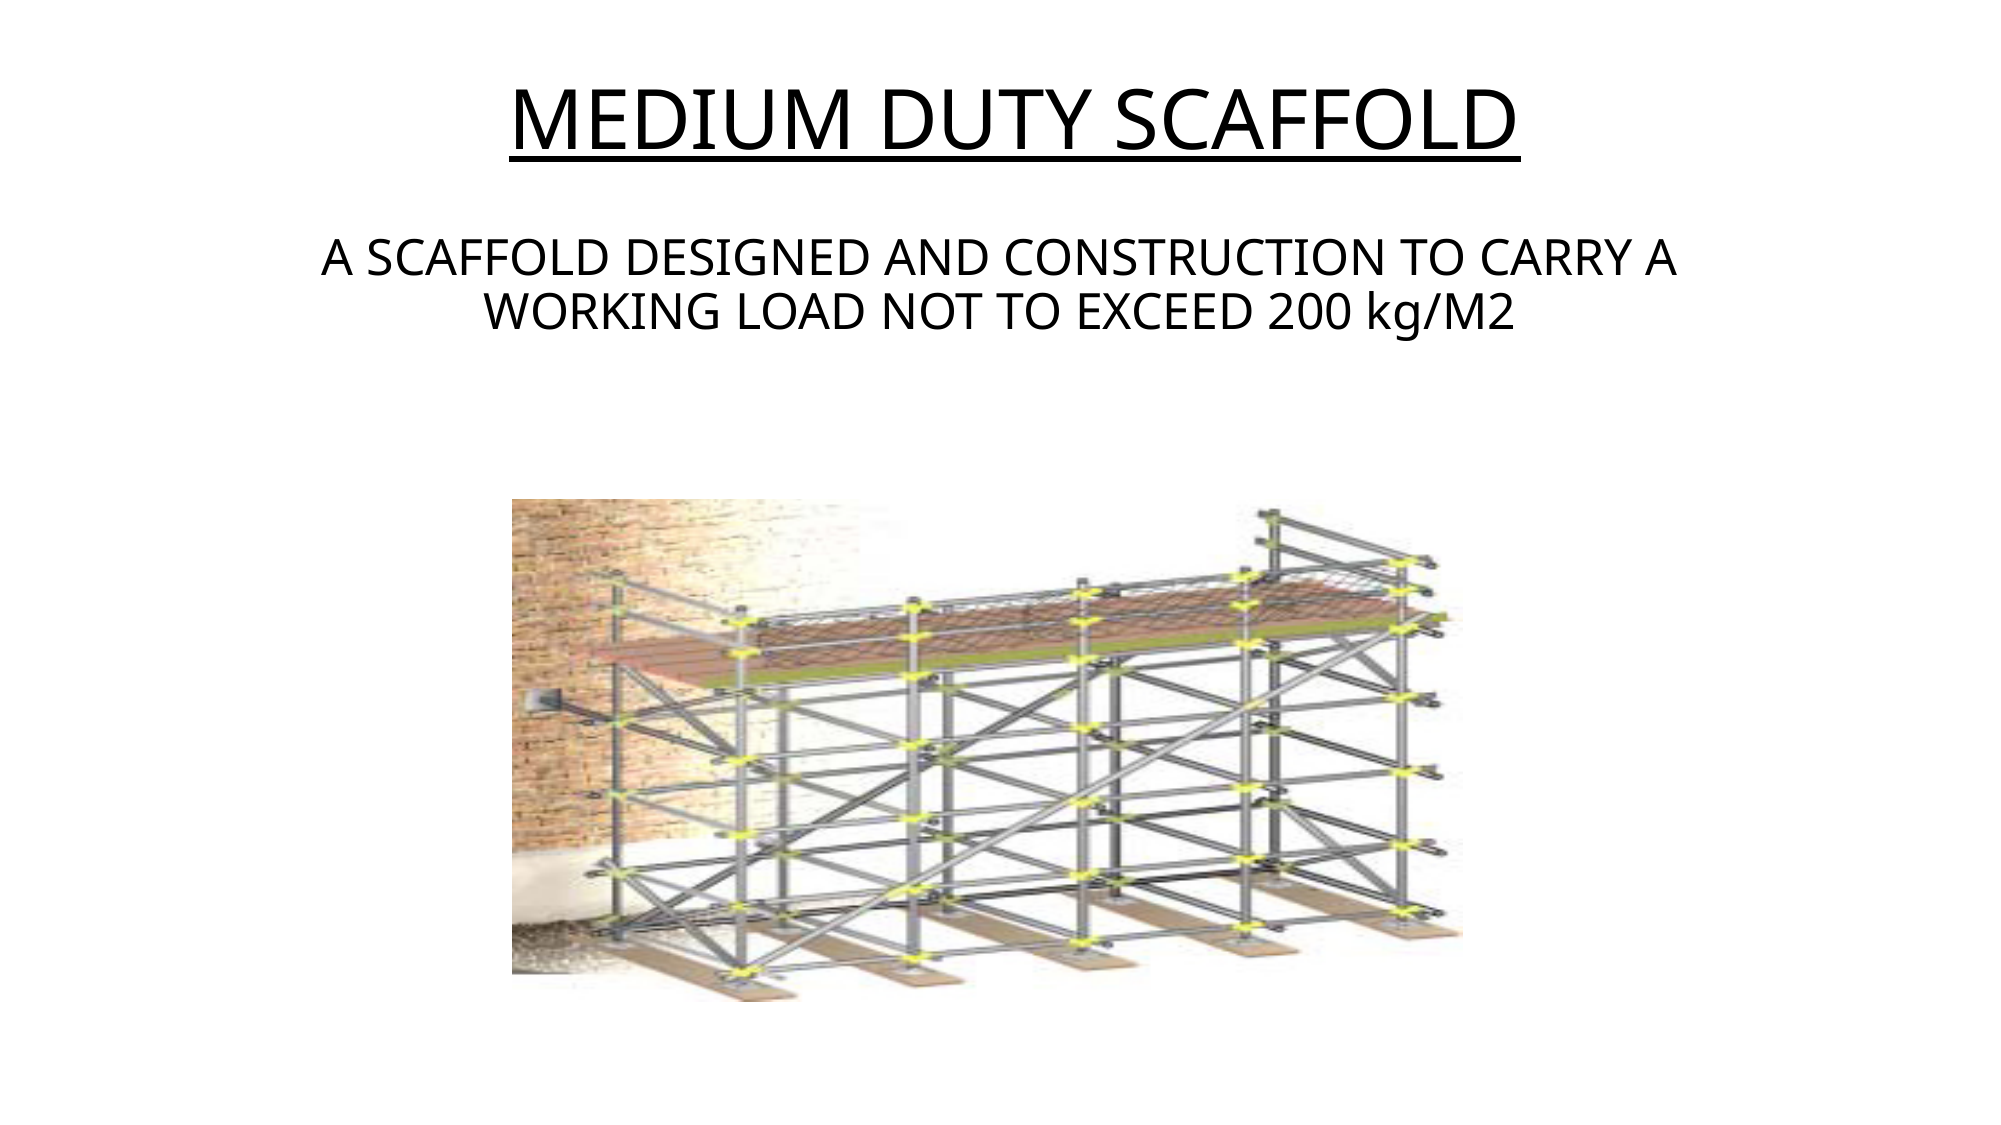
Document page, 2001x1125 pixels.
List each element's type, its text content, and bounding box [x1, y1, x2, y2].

title MEDIUM DUTY SCAFFOLD [249, 5, 1750, 175]
subtitle A SCAFFOLD DESIGNED AND CONSTRUCTION TO CARRY A WORKING LOAD NOT TO EXCEED 200 kg/M2 [249, 224, 1750, 1088]
picture [512, 499, 1463, 1003]
